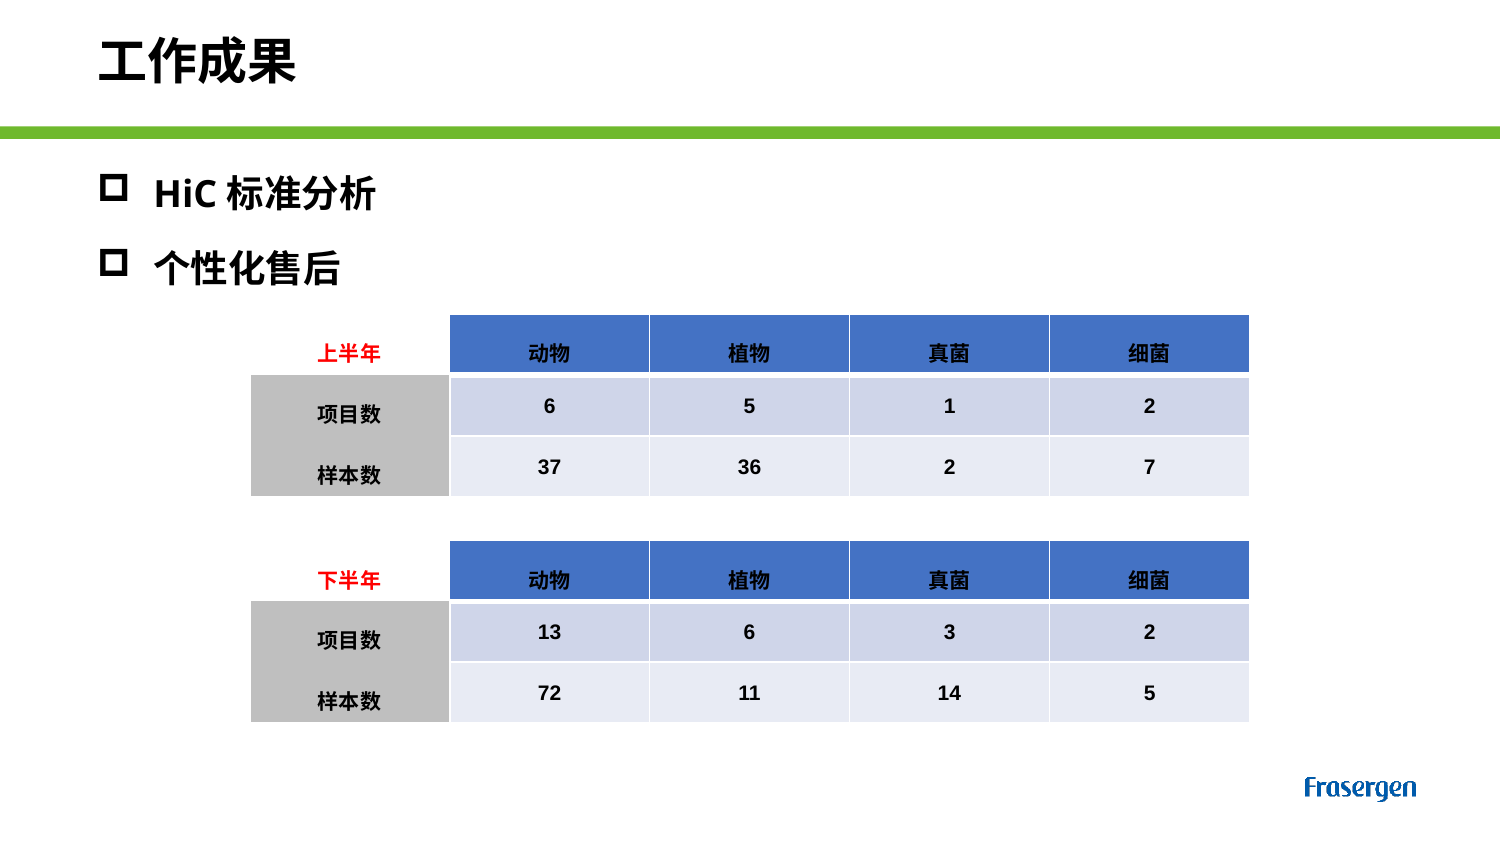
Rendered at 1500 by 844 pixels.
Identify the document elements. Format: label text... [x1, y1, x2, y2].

table_cell 5 [650, 378, 849, 435]
title 工作成果 [82, 0, 1418, 127]
table_header 细菌 [1050, 315, 1249, 372]
table_cell 37 [451, 437, 649, 496]
table_cell 14 [850, 663, 1049, 722]
table_cell 13 [451, 604, 649, 661]
table_header 真菌 [850, 541, 1049, 599]
table_cell 1 [850, 378, 1049, 435]
table_cell 11 [650, 663, 849, 722]
table_cell 样本数 [251, 662, 449, 722]
table_cell 项目数 [251, 375, 449, 436]
text_box HiC标准分析 个性化售后 [82, 140, 423, 298]
table_cell 项目数 [251, 601, 449, 662]
table_header 植物 [650, 315, 849, 372]
table_header 动物 [450, 541, 649, 599]
table_cell 6 [650, 604, 849, 661]
table_cell 2 [850, 437, 1049, 496]
table_cell 3 [850, 604, 1049, 661]
picture [1305, 777, 1416, 802]
table_cell 7 [1050, 437, 1249, 496]
table_header 细菌 [1050, 541, 1249, 599]
table_cell 样本数 [251, 436, 449, 496]
table_cell 36 [650, 437, 849, 496]
table_cell 6 [451, 378, 649, 435]
table_header 动物 [450, 315, 649, 372]
table_header 上半年 [250, 314, 450, 375]
table_header 植物 [650, 541, 849, 599]
table_header 真菌 [850, 315, 1049, 372]
table_header 下半年 [250, 541, 450, 601]
table_cell 2 [1050, 378, 1249, 435]
table_cell 5 [1050, 663, 1249, 722]
table_cell 2 [1050, 604, 1249, 661]
table_cell 72 [451, 663, 649, 722]
